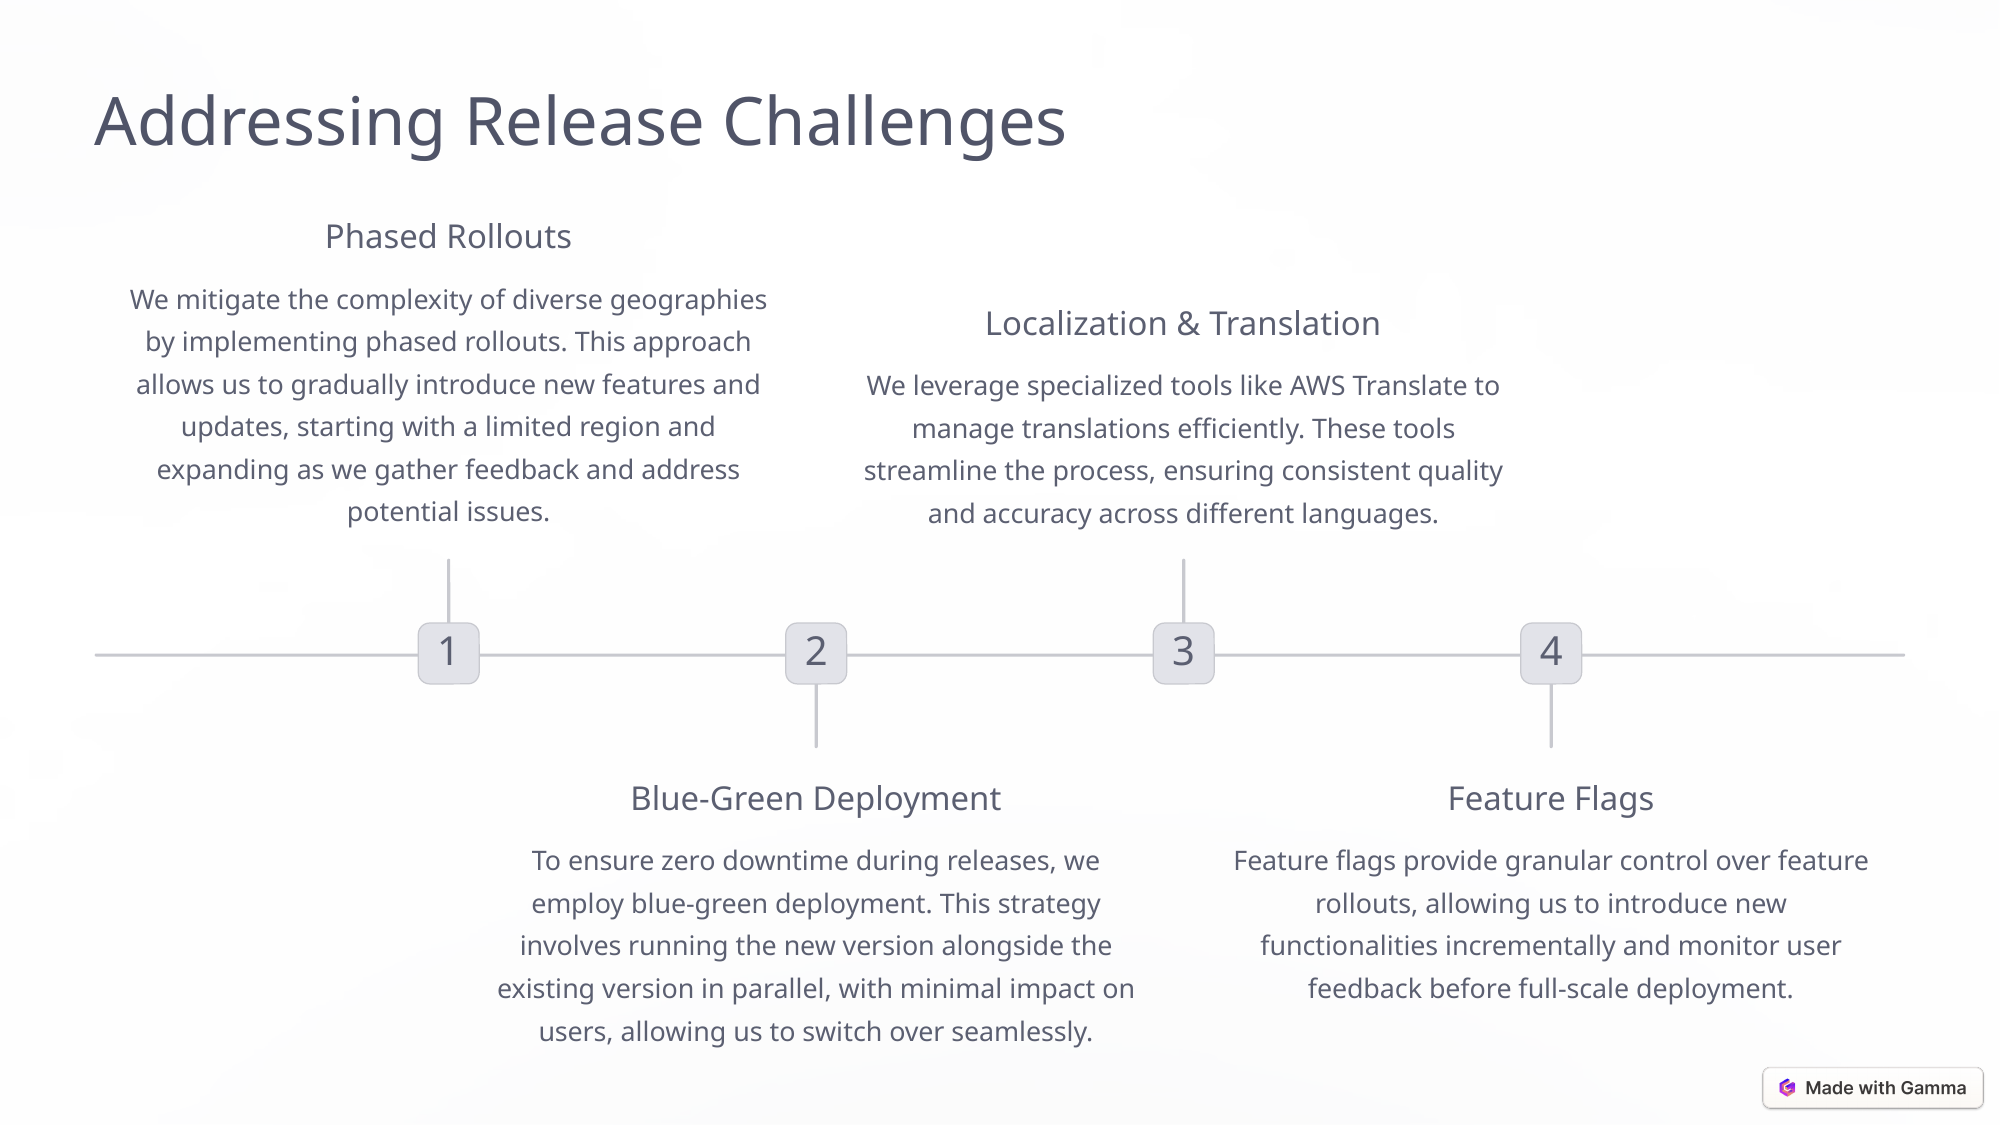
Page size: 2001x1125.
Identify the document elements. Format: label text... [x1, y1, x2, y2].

text_box We mitigate the complexity of diverse geographies by implementing phased rollouts. This approach allows us to gradually introduce new features and updates, starting with a limited region and expanding as we gather feedback and address potential issues. [121, 271, 776, 532]
text_box [1153, 623, 1215, 684]
text_box Feature flags provide granular control over feature rollouts, allowing us to introduce new functionalities incrementally and monitor user feedback before full-scale deployment. [1224, 833, 1879, 1007]
text_box 1 [440, 633, 457, 674]
text_box [1182, 558, 1186, 623]
text_box [94, 653, 418, 657]
text_box To ensure zero downtime during releases, we employ blue-green deployment. This strategy involves running the new version alongside the existing version in parallel, with minimal impact on users, allowing us to switch over seamlessly. [489, 833, 1144, 1051]
text_box [847, 653, 1153, 657]
text_box Feature Flags [1382, 775, 1721, 818]
text_box [814, 684, 818, 749]
text_box We leverage specialized tools like AWS Translate to manage translations efficiently. These tools streamline the process, ensuring consistent quality and accuracy across different languages. [856, 358, 1511, 532]
text_box [1520, 623, 1582, 684]
text_box [480, 653, 785, 657]
text_box [418, 623, 480, 684]
text_box 3 [1171, 633, 1196, 674]
text_box [1582, 653, 1906, 657]
text_box [1549, 684, 1553, 749]
text_box 4 [1538, 633, 1564, 674]
picture [1755, 1059, 1991, 1116]
text_box 2 [804, 633, 828, 674]
text_box Phased Rollouts [279, 213, 618, 256]
text_box [785, 623, 847, 684]
text_box Blue-Green Deployment [622, 775, 1010, 818]
text_box [447, 558, 451, 623]
text_box Addressing Release Challenges [94, 74, 1092, 160]
text_box [1215, 653, 1520, 657]
text_box Localization & Translation [979, 299, 1388, 343]
